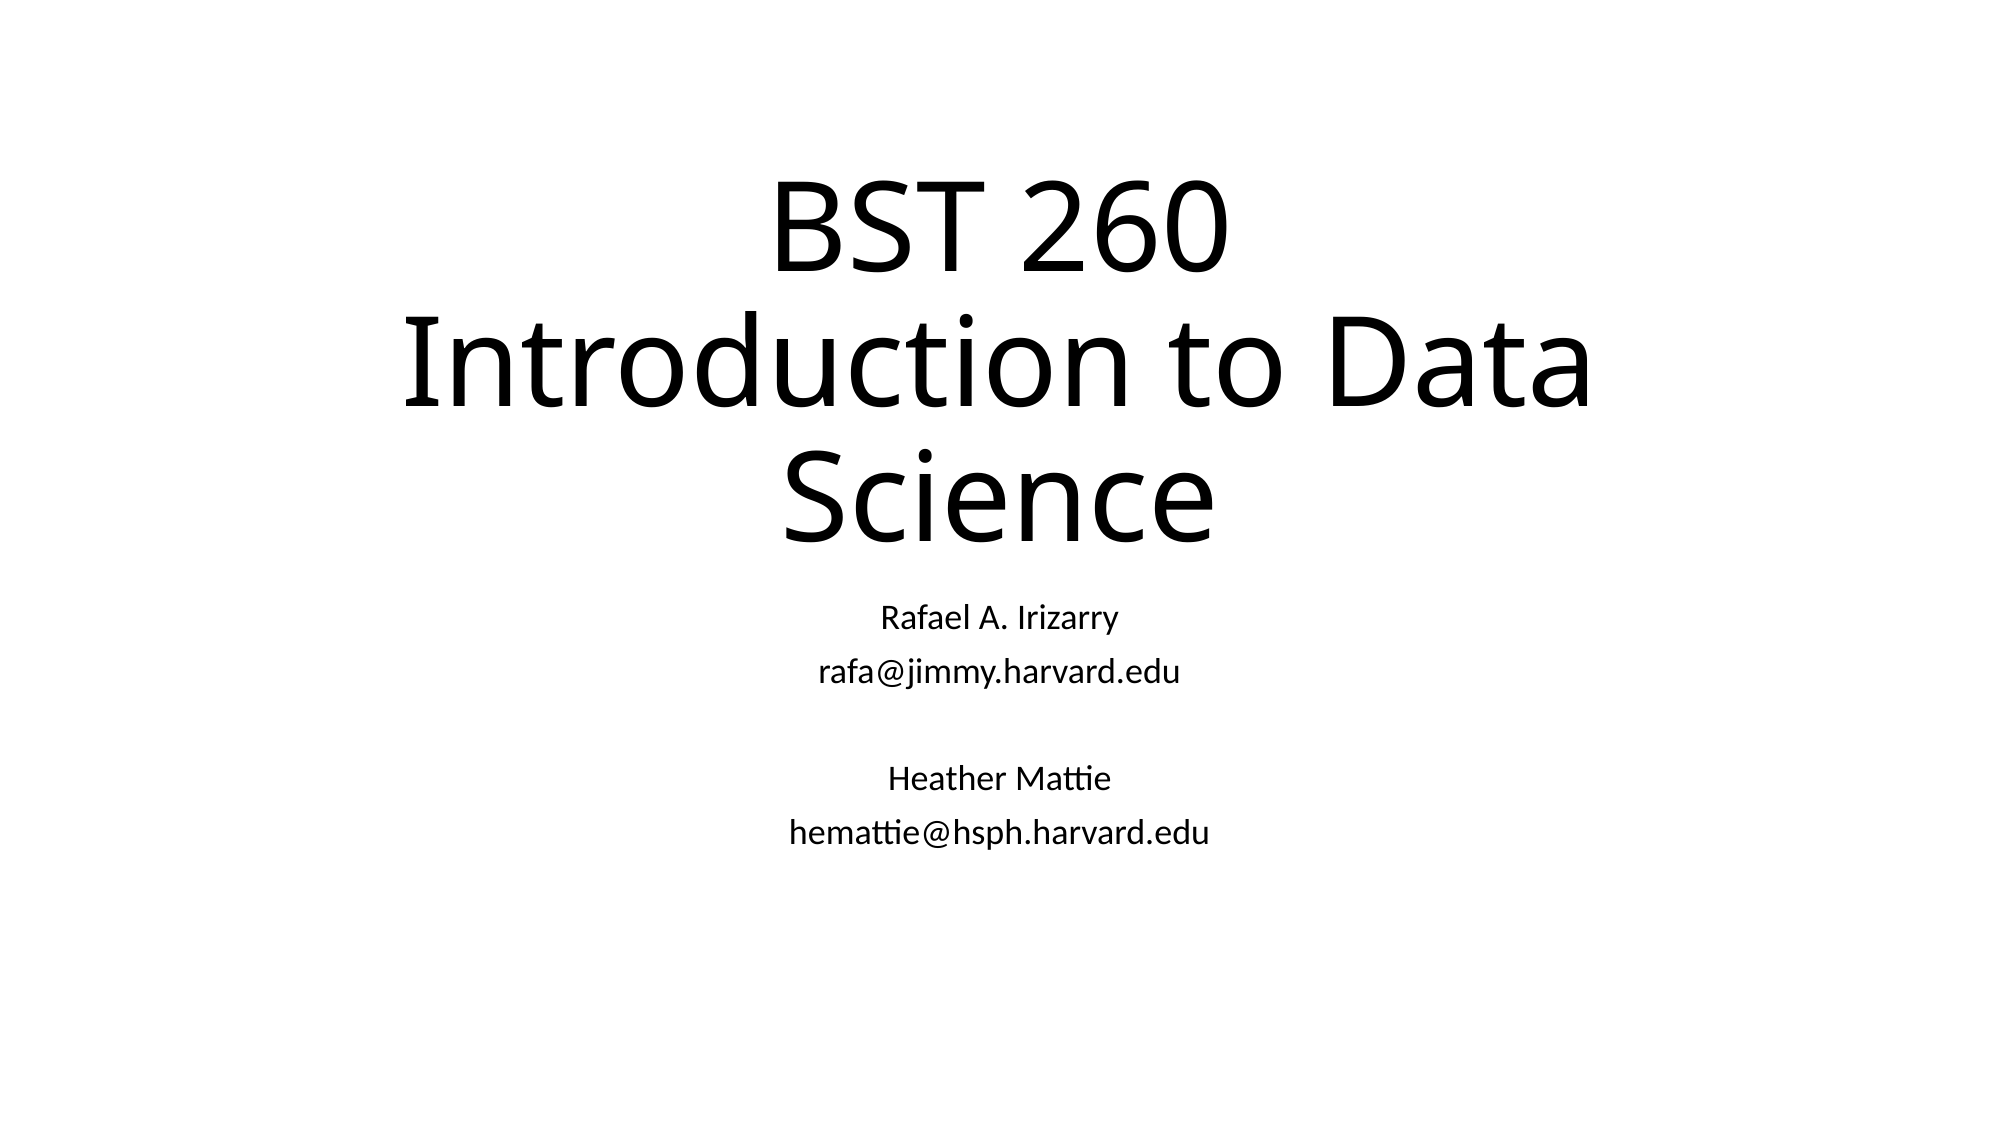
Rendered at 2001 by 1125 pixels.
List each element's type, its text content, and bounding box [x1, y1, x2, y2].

subtitle Rafael A. Irizarry rafa@jimmy.harvard.edu Heather Mattie hemattie@hsph.harvard.edu [249, 590, 1750, 863]
title BST 260 Introduction to Data Science [249, 184, 1750, 576]
